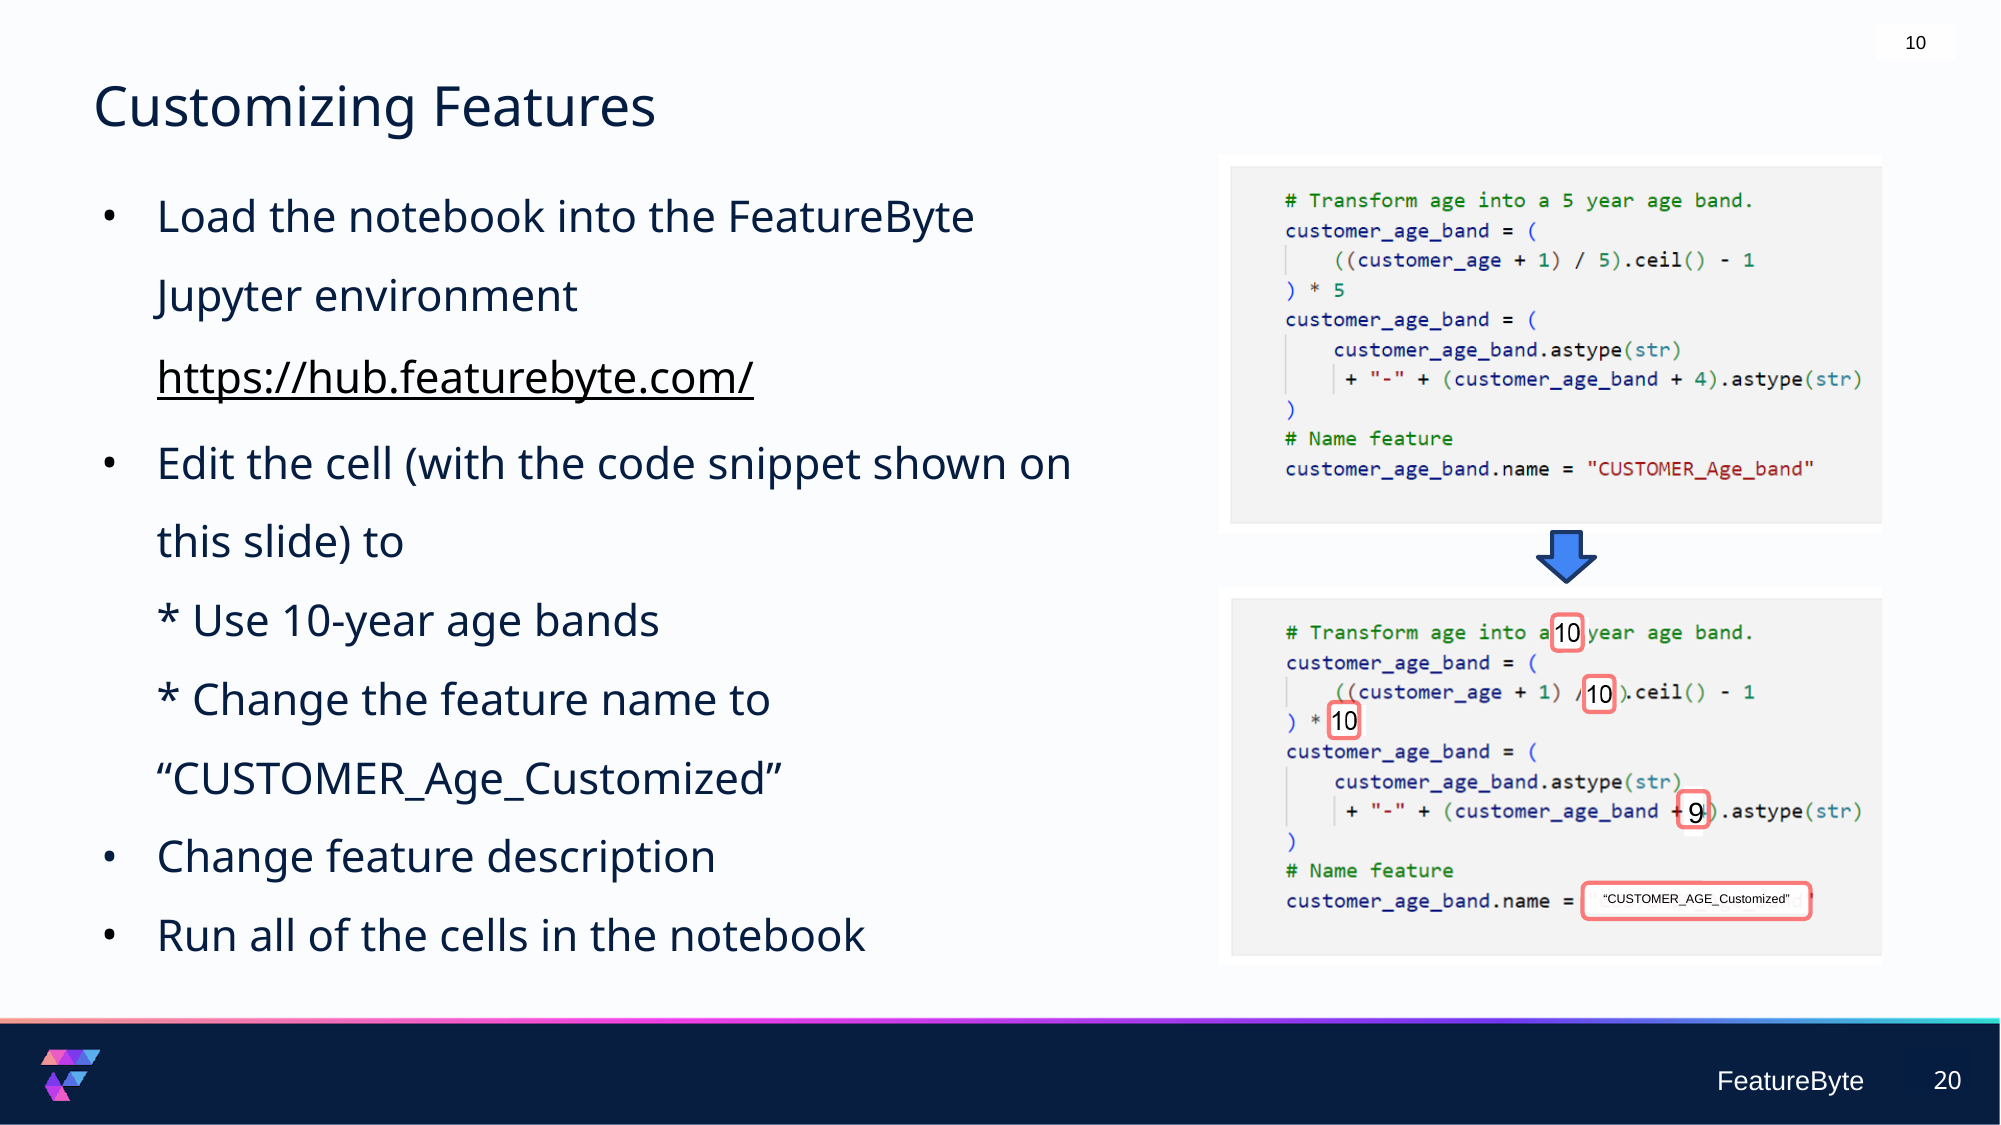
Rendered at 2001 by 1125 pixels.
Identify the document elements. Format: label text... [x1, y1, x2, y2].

list Customizing Features [78, 63, 1596, 155]
slide_number ‹#› [1527, 1051, 1978, 1112]
picture [0, 0, 2000, 1125]
text_box [1537, 541, 1596, 582]
text_box 10 [1875, 23, 1957, 61]
text_box Load the notebook into the FeatureByte Jupyter environment https://hub.featurebyte.com/ Edit the cell (with the code snippet shown on this slide) to * Use 10-year age bands * Change the feature name to “CUSTOMER_Age_Customized” Change feature description Run all of the cells in the notebook [85, 155, 1129, 991]
